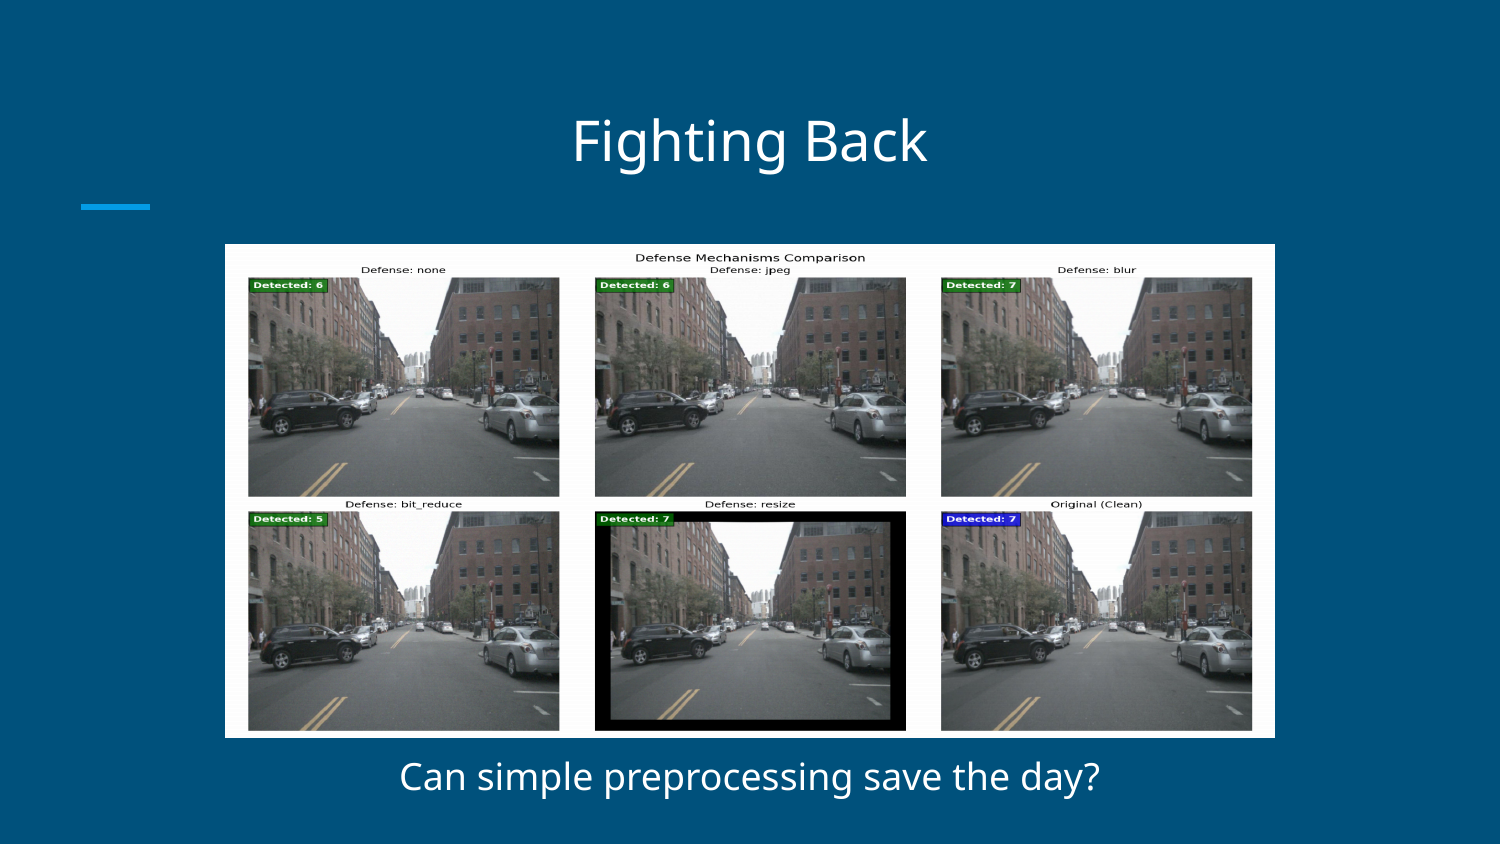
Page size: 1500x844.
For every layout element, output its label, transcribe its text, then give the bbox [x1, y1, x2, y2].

picture [226, 245, 1274, 737]
title Fighting Back [63, 75, 1437, 188]
text_box Can simple preprocessing save the day? [224, 745, 1275, 798]
